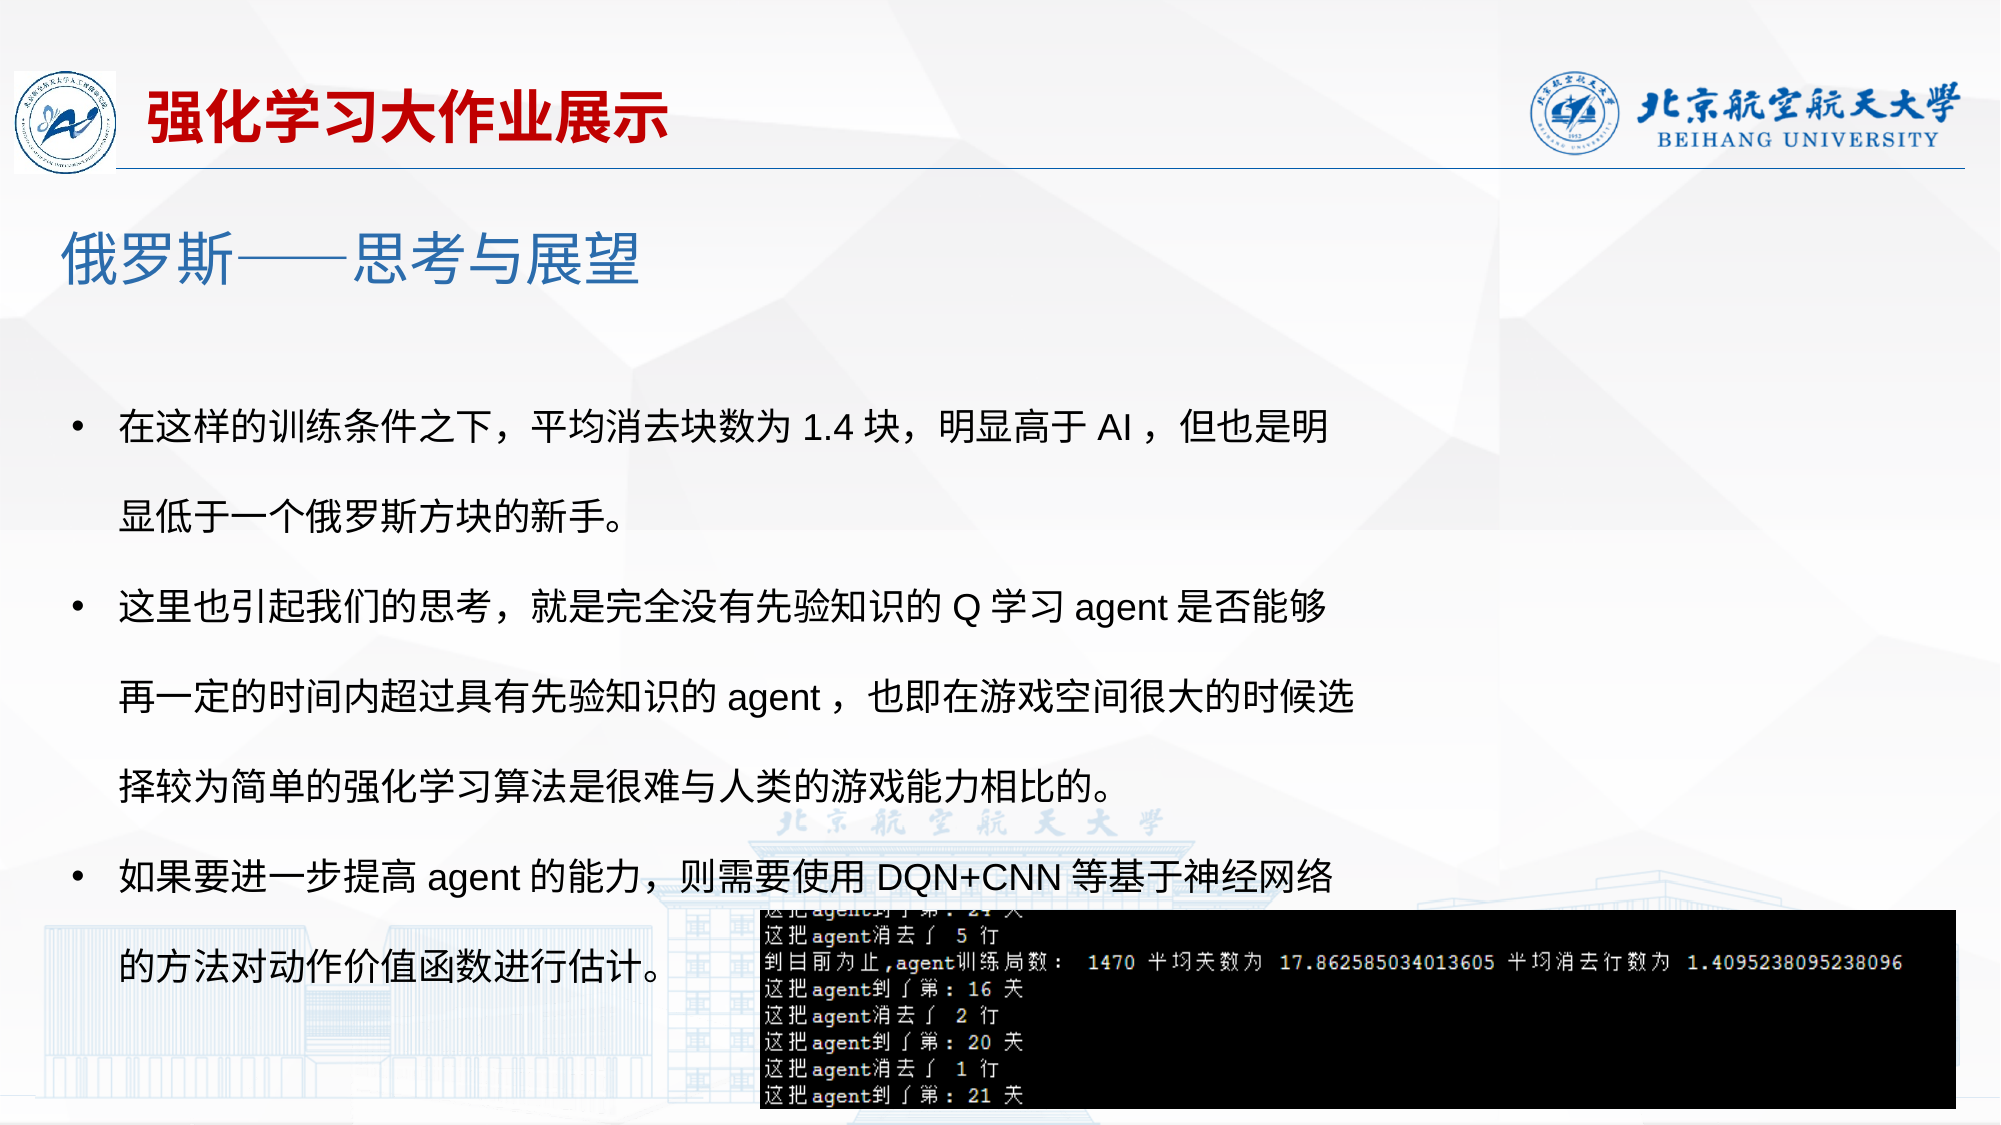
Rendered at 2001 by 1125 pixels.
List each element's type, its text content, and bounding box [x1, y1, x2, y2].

text_box 俄罗斯——思考与展望 [45, 214, 761, 300]
text_box 在这样的训练条件之下，平均消去块数为1.4块，明显高于AI，但也是明显低于一个俄罗斯方块的新手。 这里也引起我们的思考，就是完全没有先验知识的Q学习agent是否能够再一定的时间内超过具有先验知识的agent，也即在游戏空间很大的时候选择较为简单的强化学习算法是很难与人类的游戏能力相比的。 如果要进一步提高agent的能力，则需要使用DQN+CNN等基于神经网络的方法对动作价值函数进行估计。 [56, 350, 1377, 996]
list 强化学习大作业展示 [131, 81, 984, 164]
picture [0, 0, 2000, 530]
picture [760, 910, 1956, 1109]
